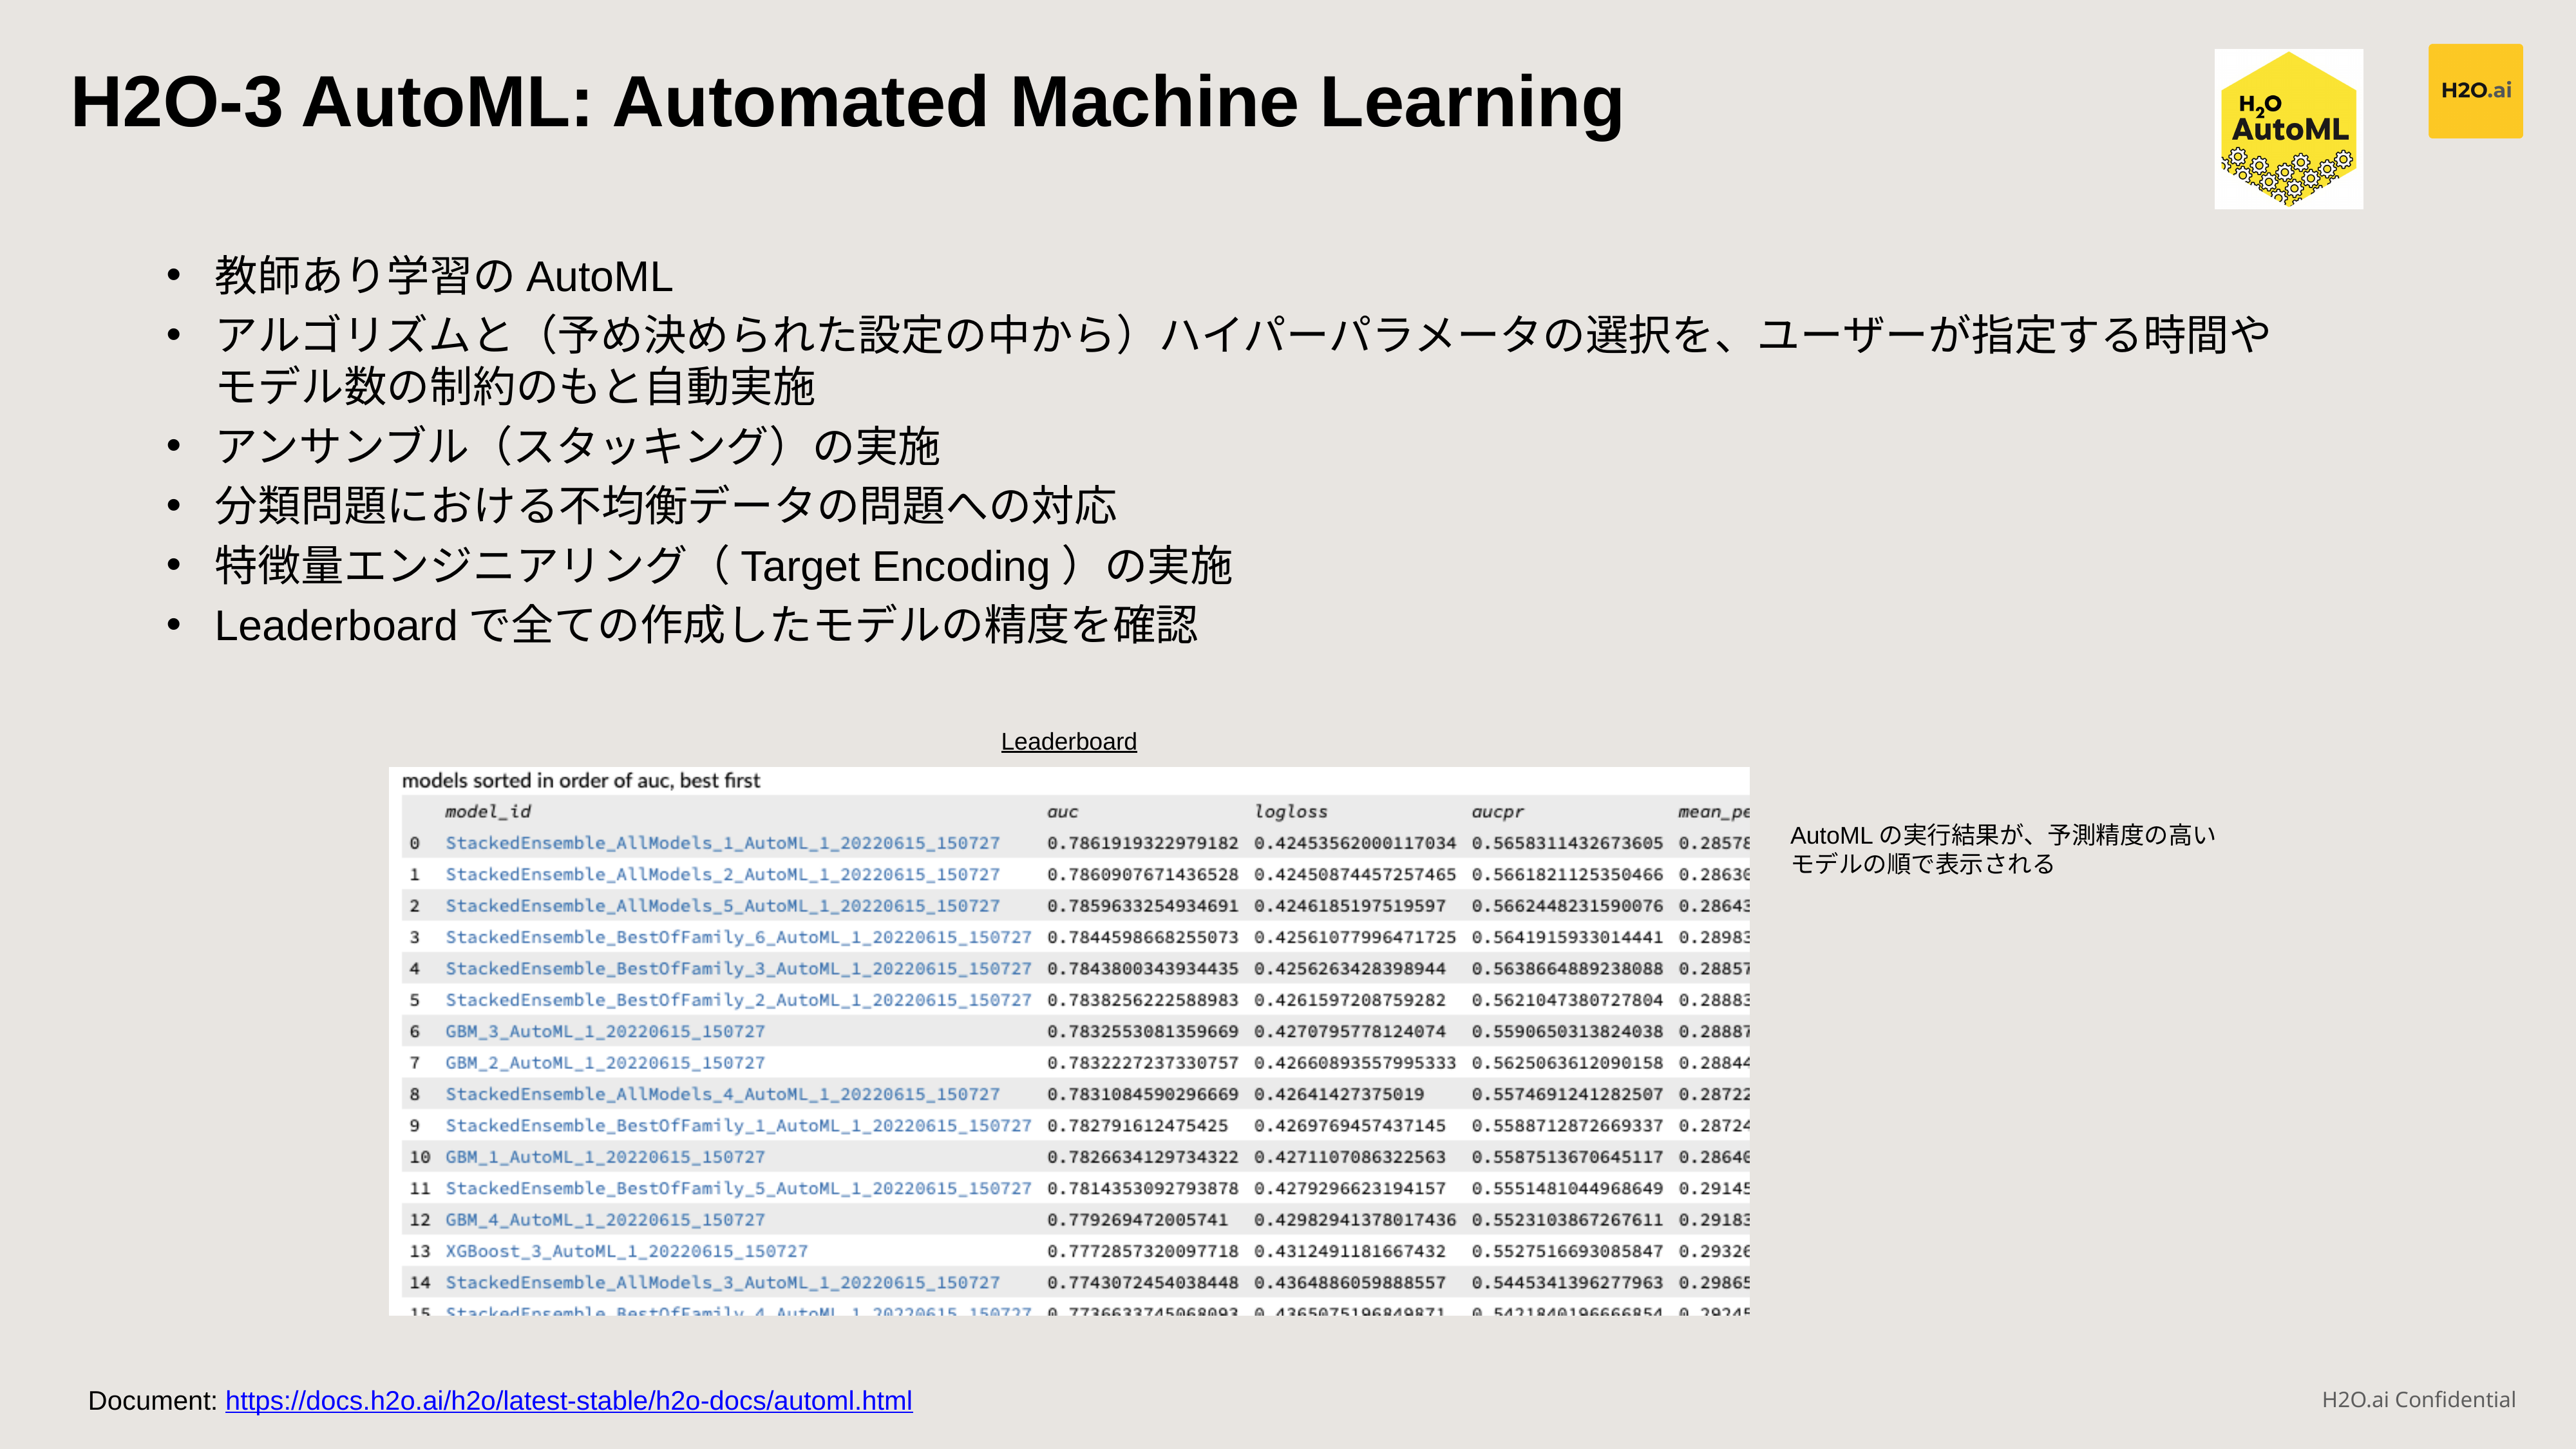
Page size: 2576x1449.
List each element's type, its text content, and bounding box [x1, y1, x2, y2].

picture [2429, 44, 2523, 138]
text_box AutoMLの実行結果が、予測精度の高いモデルの順で表示される [1781, 815, 2241, 883]
text_box Leaderboard [389, 721, 1750, 760]
picture [388, 767, 1750, 1316]
text_box 教師あり学習のAutoML アルゴリズムと（予め決められた設定の中から）ハイパーパラメータの選択を、ユーザーが指定する時間やモデル数の制約のもと自動実施 アンサンブル（スタッキング）の実施 分類問題における不均衡データの問題への対応 特徴量エンジニアリング（Target Encoding）の実施 Leaderboardで全ての作成したモデルの精度を確認 [157, 243, 2321, 654]
text_box H2O-3 AutoML: Automated Machine Learning [61, 49, 2213, 146]
text_box Document: https://docs.h2o.ai/h2o/latest-stable/h2o-docs/automl.html [78, 1378, 1368, 1421]
picture [2215, 49, 2363, 209]
